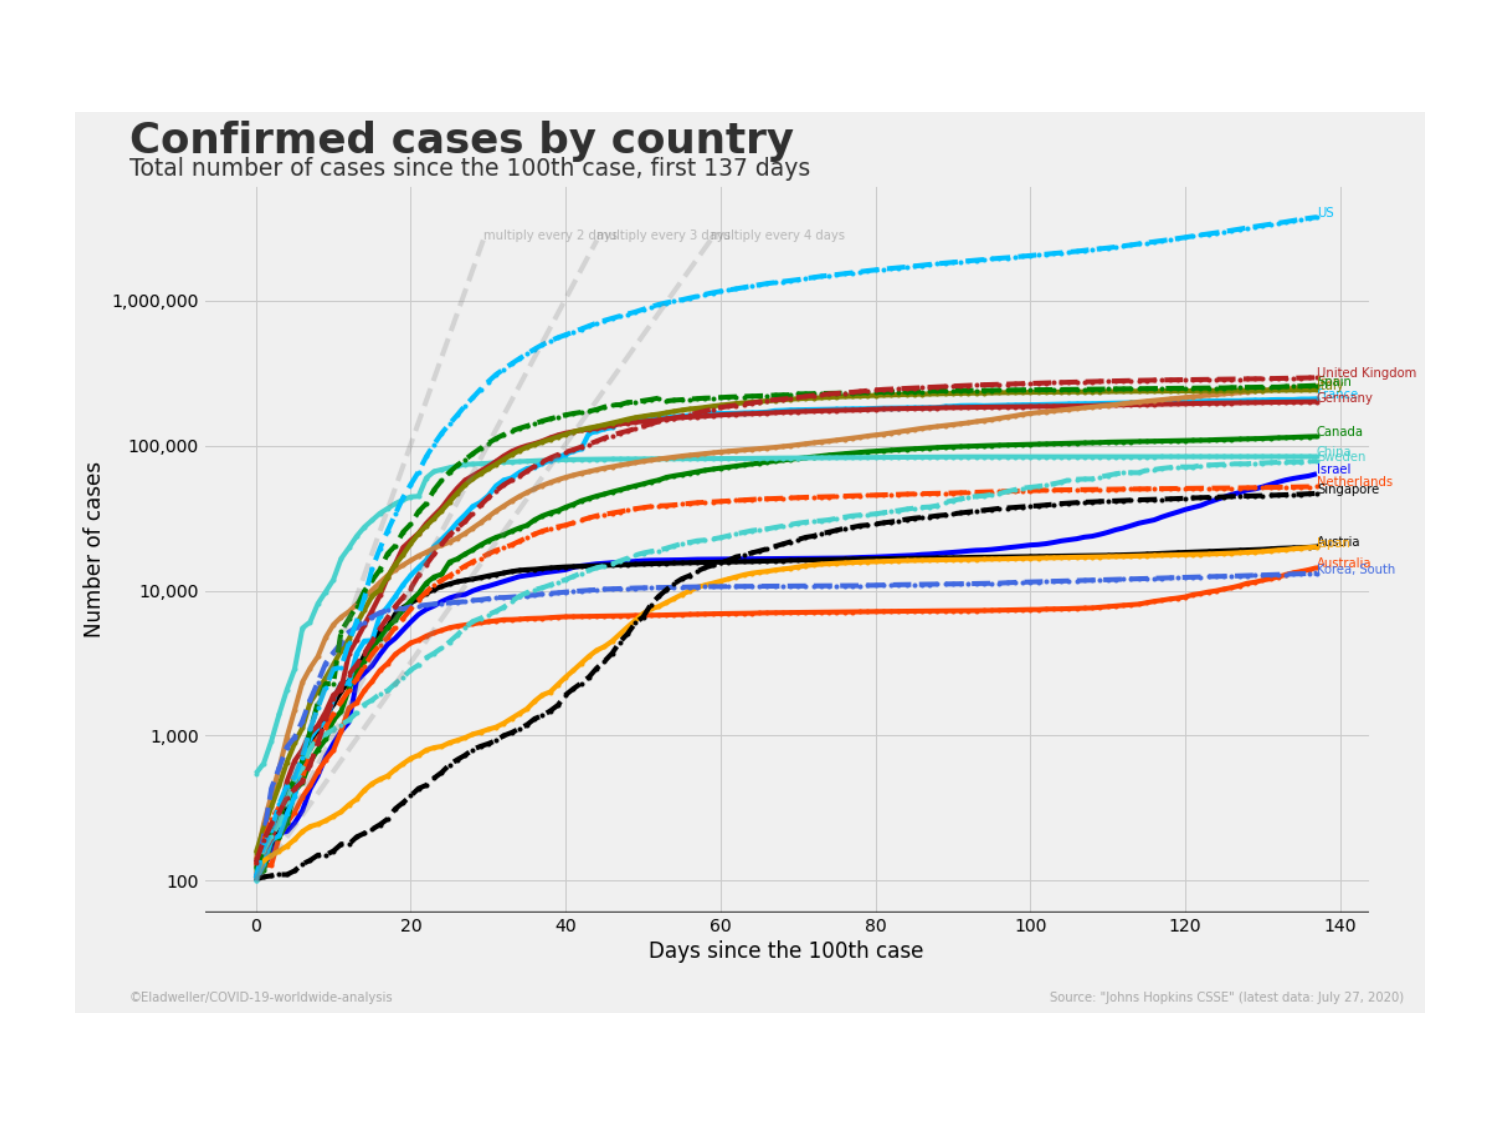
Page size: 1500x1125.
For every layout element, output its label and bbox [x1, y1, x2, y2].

picture [74, 112, 1426, 1013]
